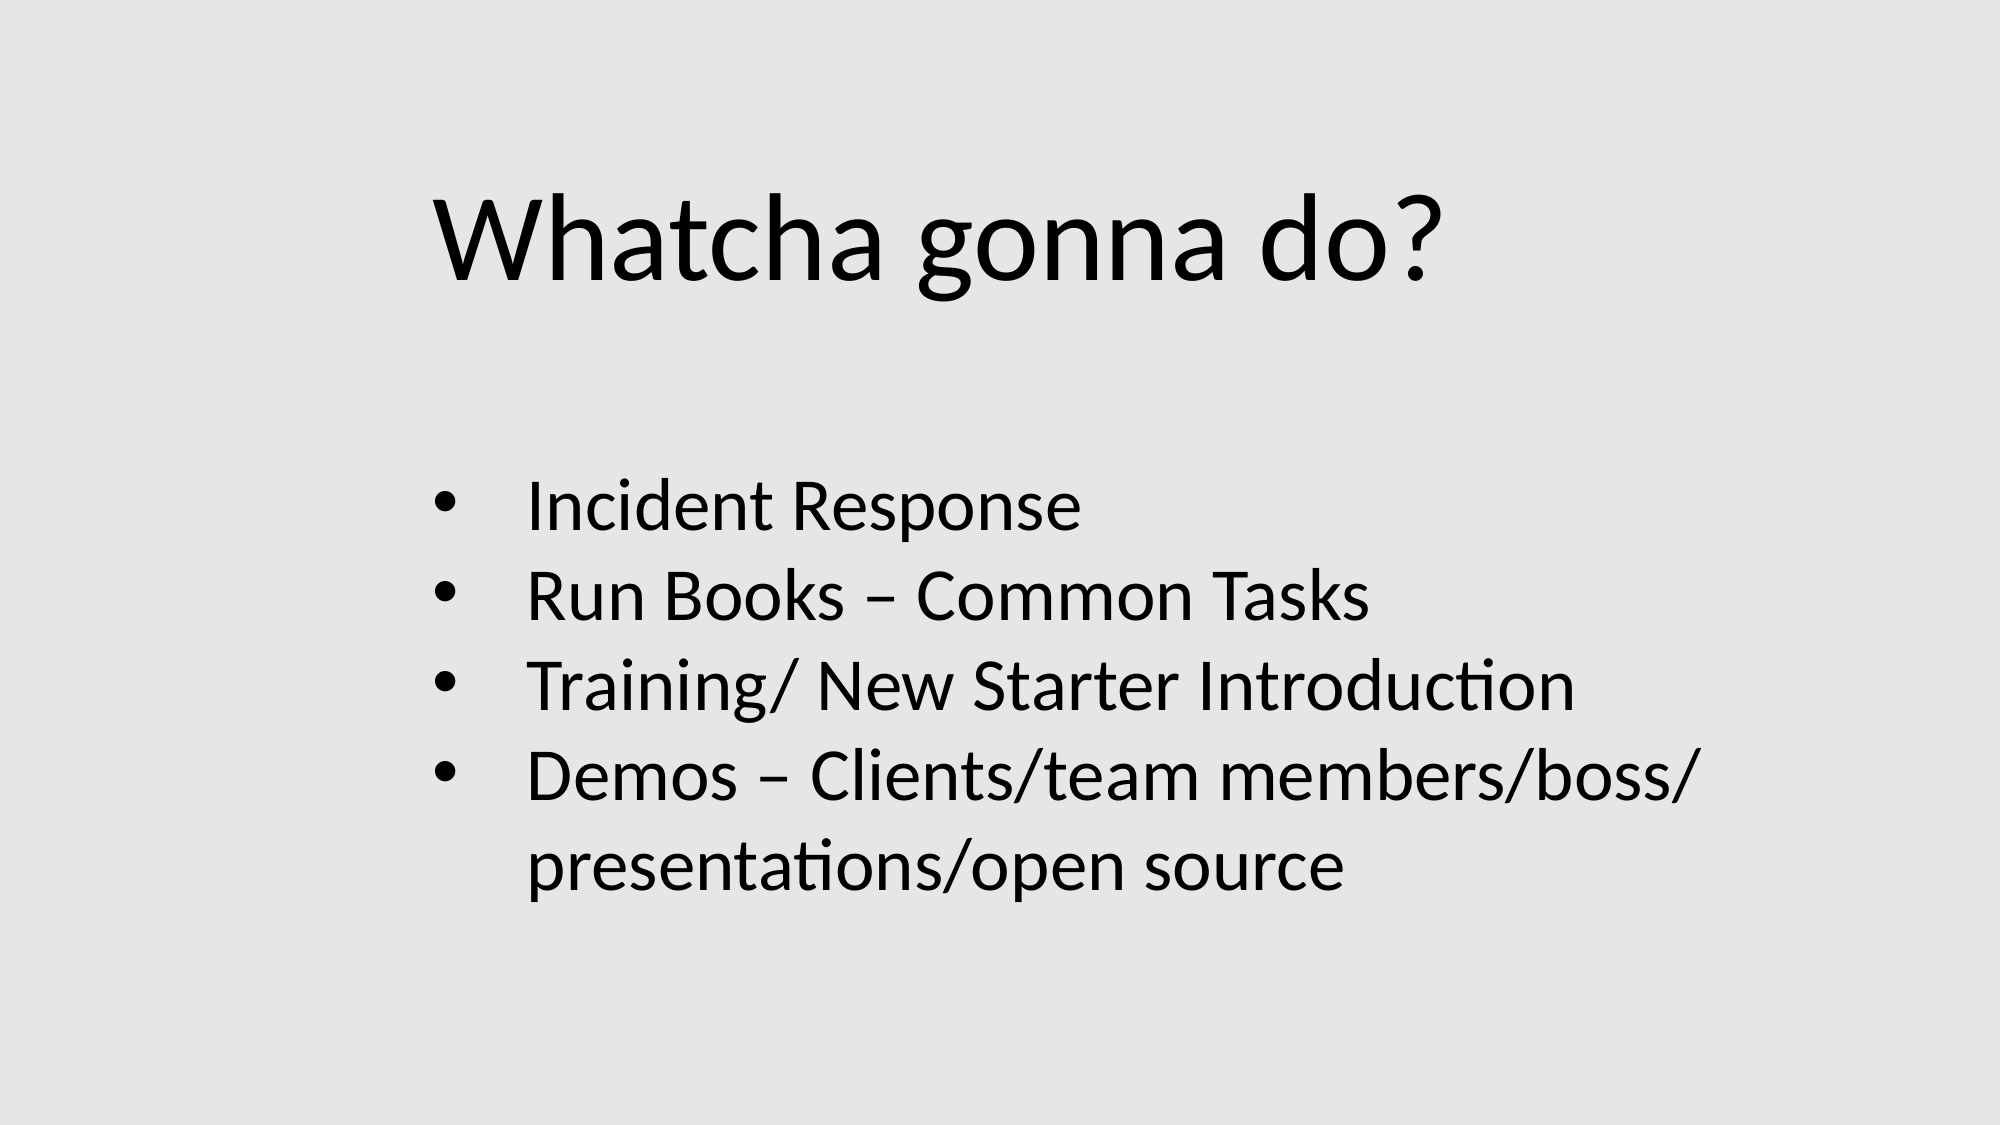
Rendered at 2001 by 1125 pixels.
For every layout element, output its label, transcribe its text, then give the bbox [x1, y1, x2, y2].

text_box Whatcha gonna do? Incident Response Run Books – Common Tasks Training/ New Starter Introduction Demos – Clients/team members/boss/ presentations/open source [418, 147, 1925, 913]
